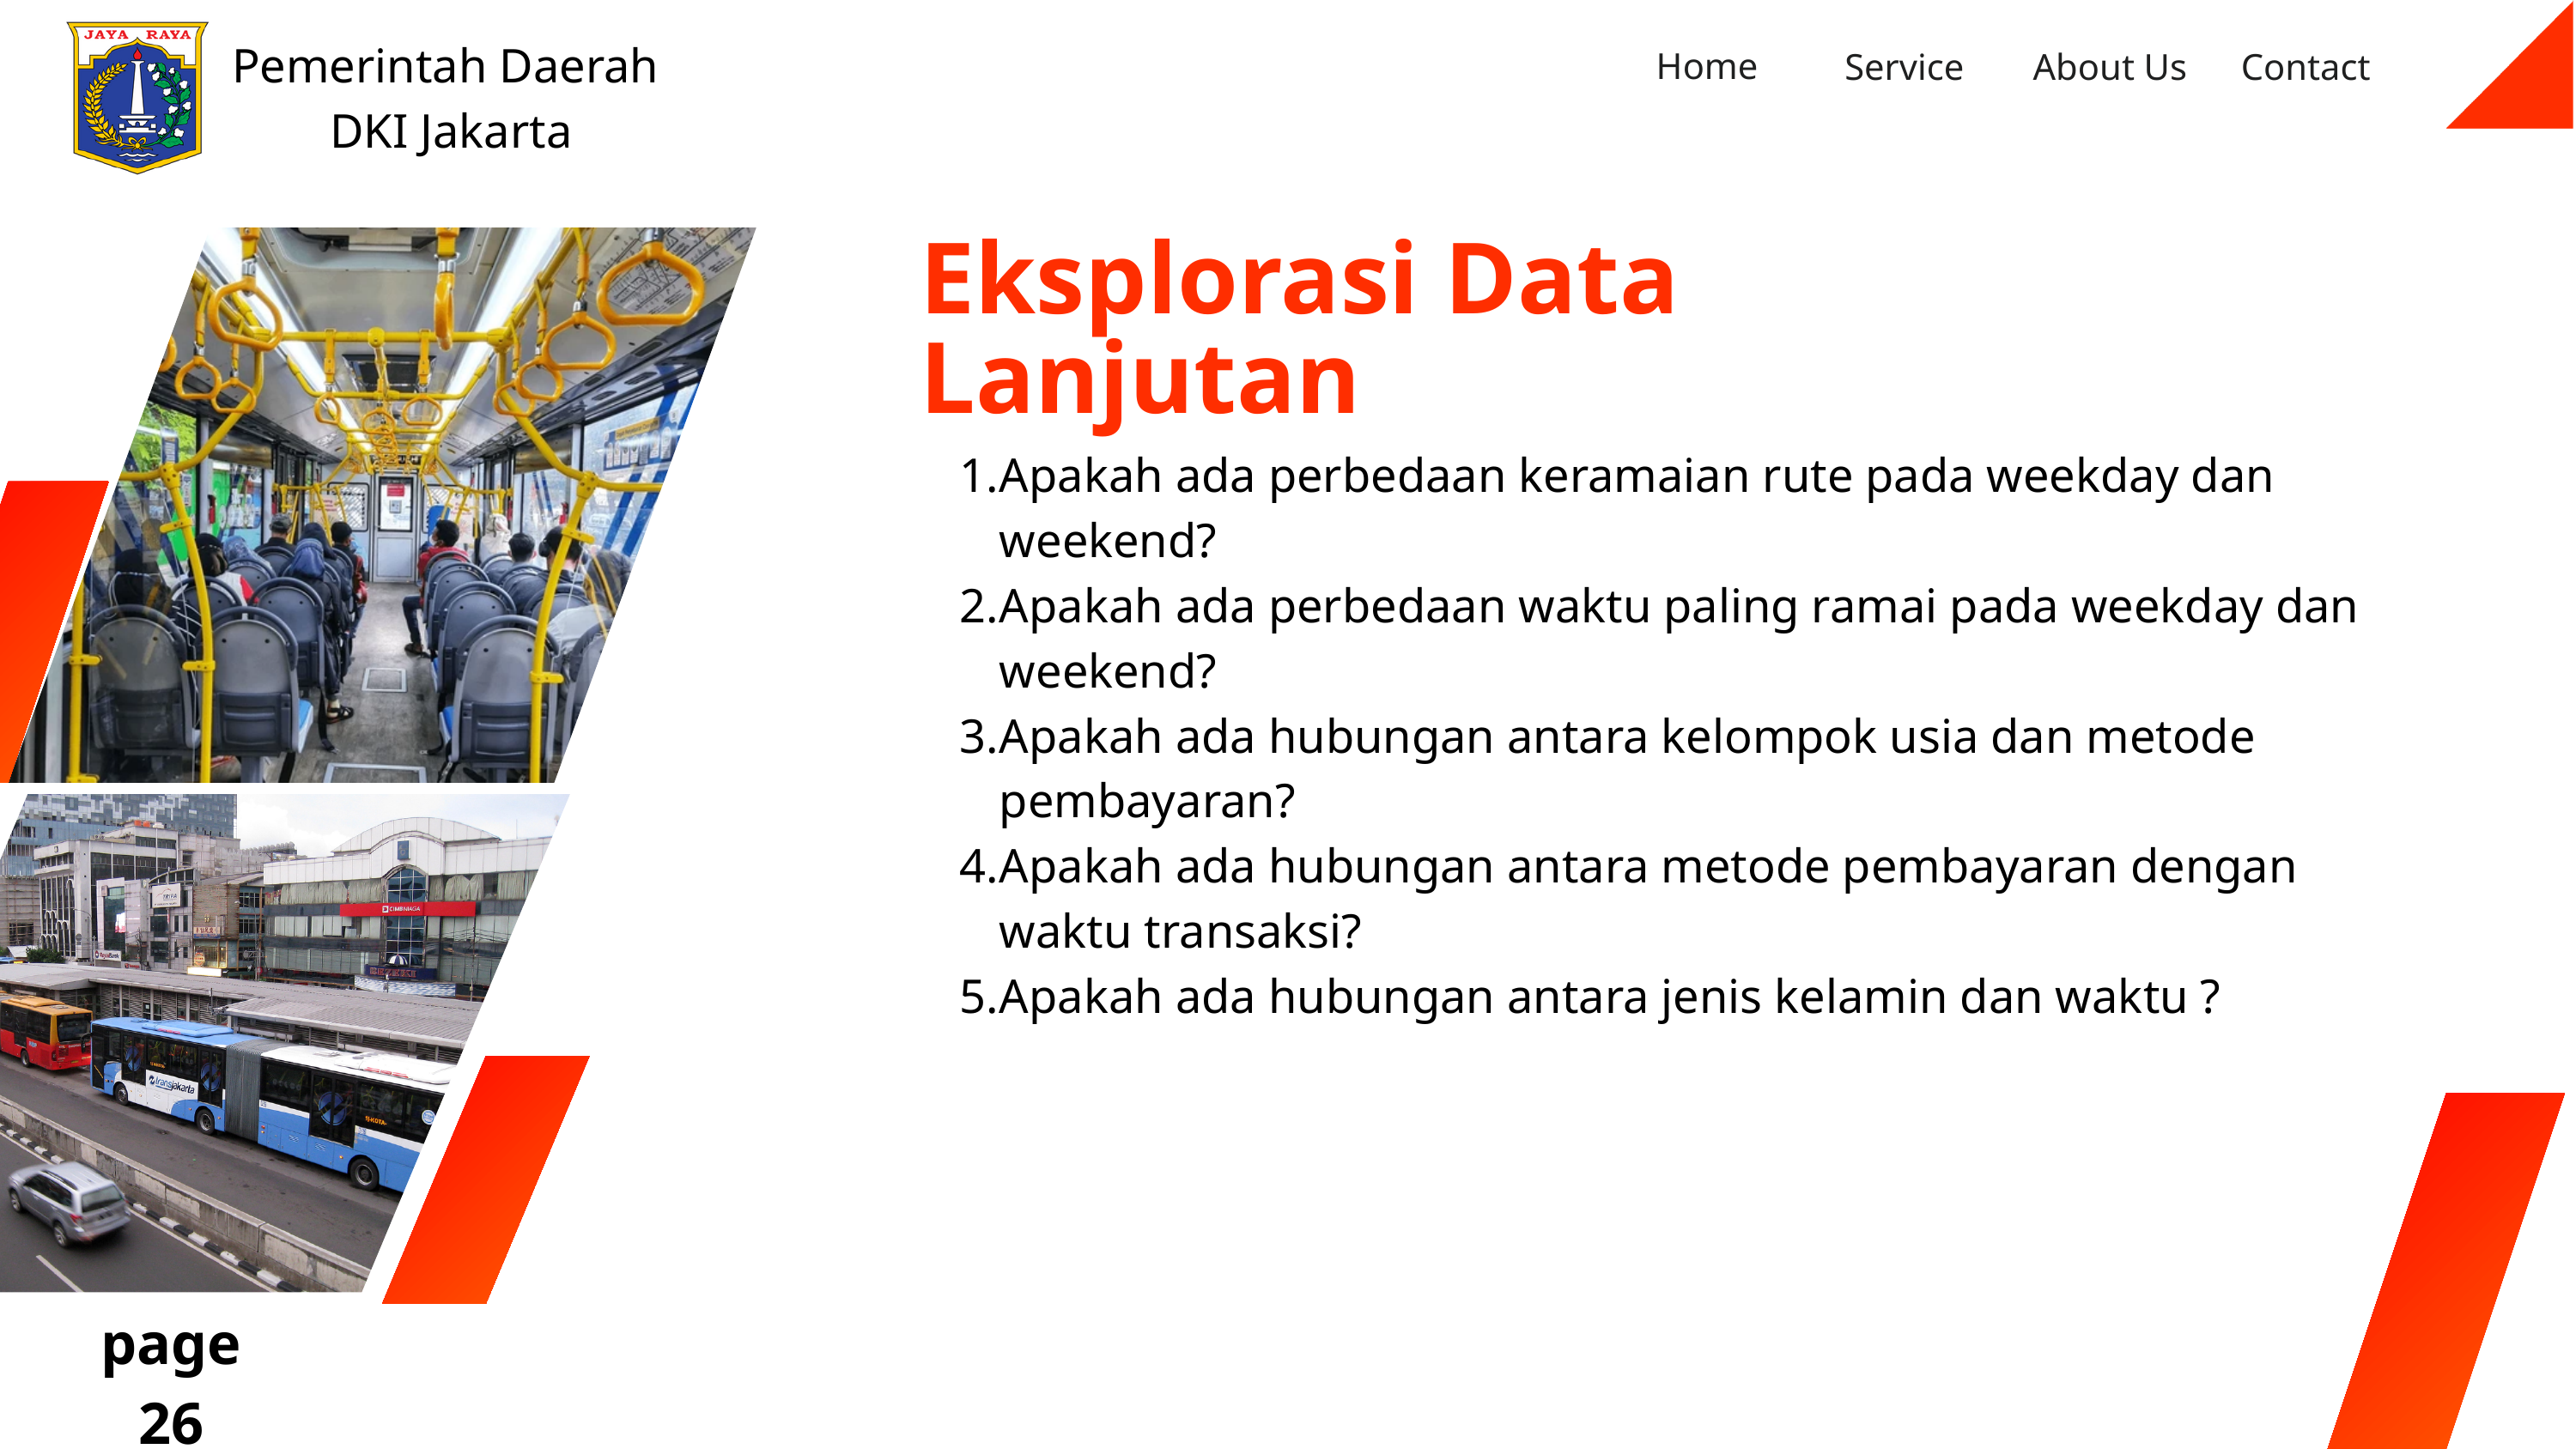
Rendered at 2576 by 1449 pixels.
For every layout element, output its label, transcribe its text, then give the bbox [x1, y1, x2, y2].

text_box [0, 19, 340, 177]
text_box Eksplorasi Data Lanjutan [920, 233, 1739, 433]
text_box page 26 [62, 1300, 280, 1449]
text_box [0, 793, 571, 1293]
text_box Home [1656, 36, 1845, 87]
text_box Service [1844, 37, 2012, 88]
text_box Contact [2273, 37, 2463, 88]
text_box Apakah ada perbedaan keramaian rute pada weekday dan weekend? Apakah ada perbedaan waktu paling ramai pada weekday dan weekend? Apakah ada hubungan antara kelompok usia dan metode pembayaran? Apakah ada hubungan antara metode pembayaran dengan waktu transaksi? Apakah ada hubungan antara jenis kelamin dan waktu ? [920, 436, 2432, 1153]
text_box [0, 481, 109, 784]
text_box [8, 227, 756, 784]
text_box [381, 1055, 590, 1304]
text_box About Us [2032, 37, 2273, 88]
text_box Pemerintah Daerah DKI Jakarta [25, 27, 878, 157]
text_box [2327, 1093, 2566, 1449]
text_box [2445, 0, 2573, 129]
